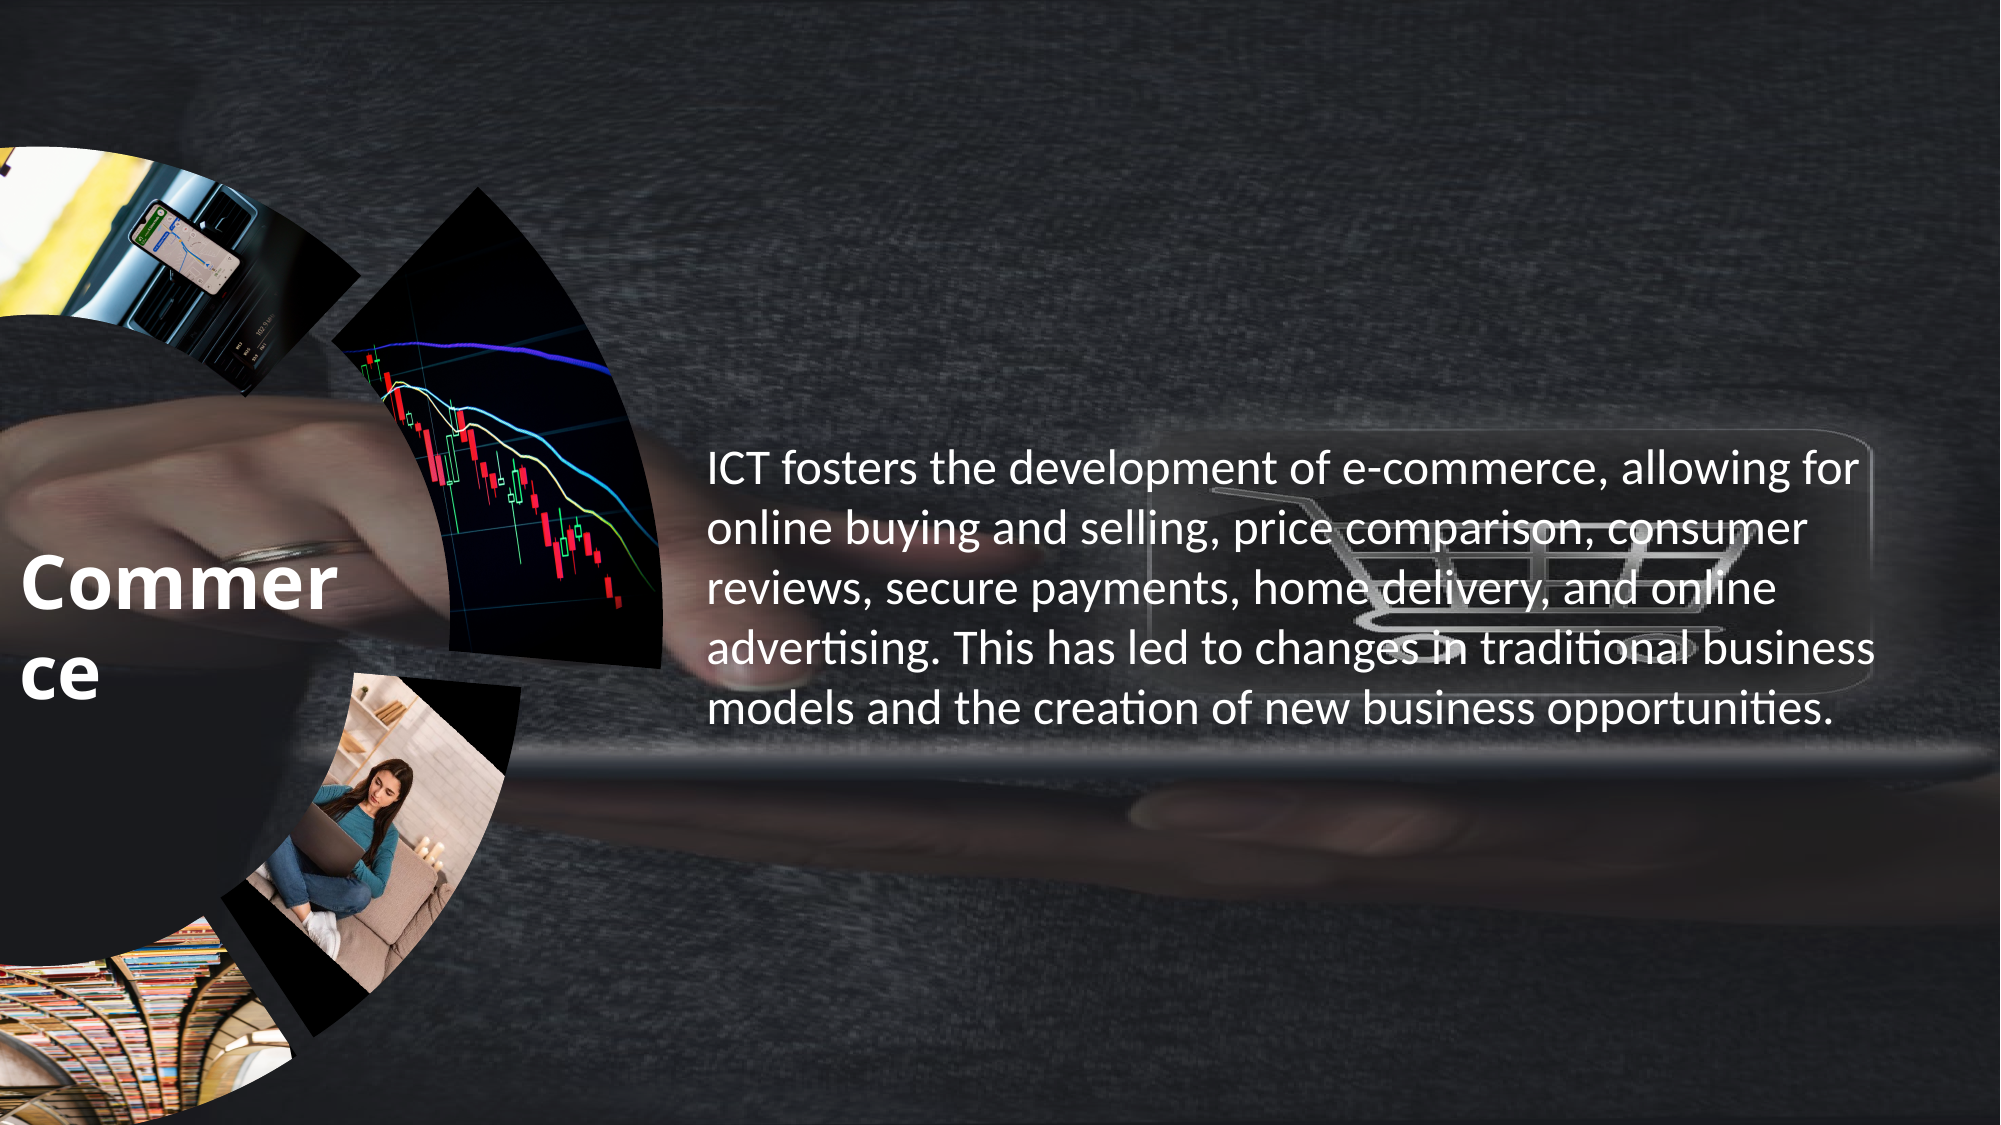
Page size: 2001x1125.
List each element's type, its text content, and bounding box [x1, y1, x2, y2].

text_box Commerce [4, 527, 361, 723]
picture [0, 0, 2000, 1125]
text_box ICT fosters the development of e-commerce, allowing for online buying and selling, price comparison, consumer reviews, secure payments, home delivery, and online advertising. This has led to changes in traditional business models and the creation of new business opportunities. [691, 426, 1903, 742]
